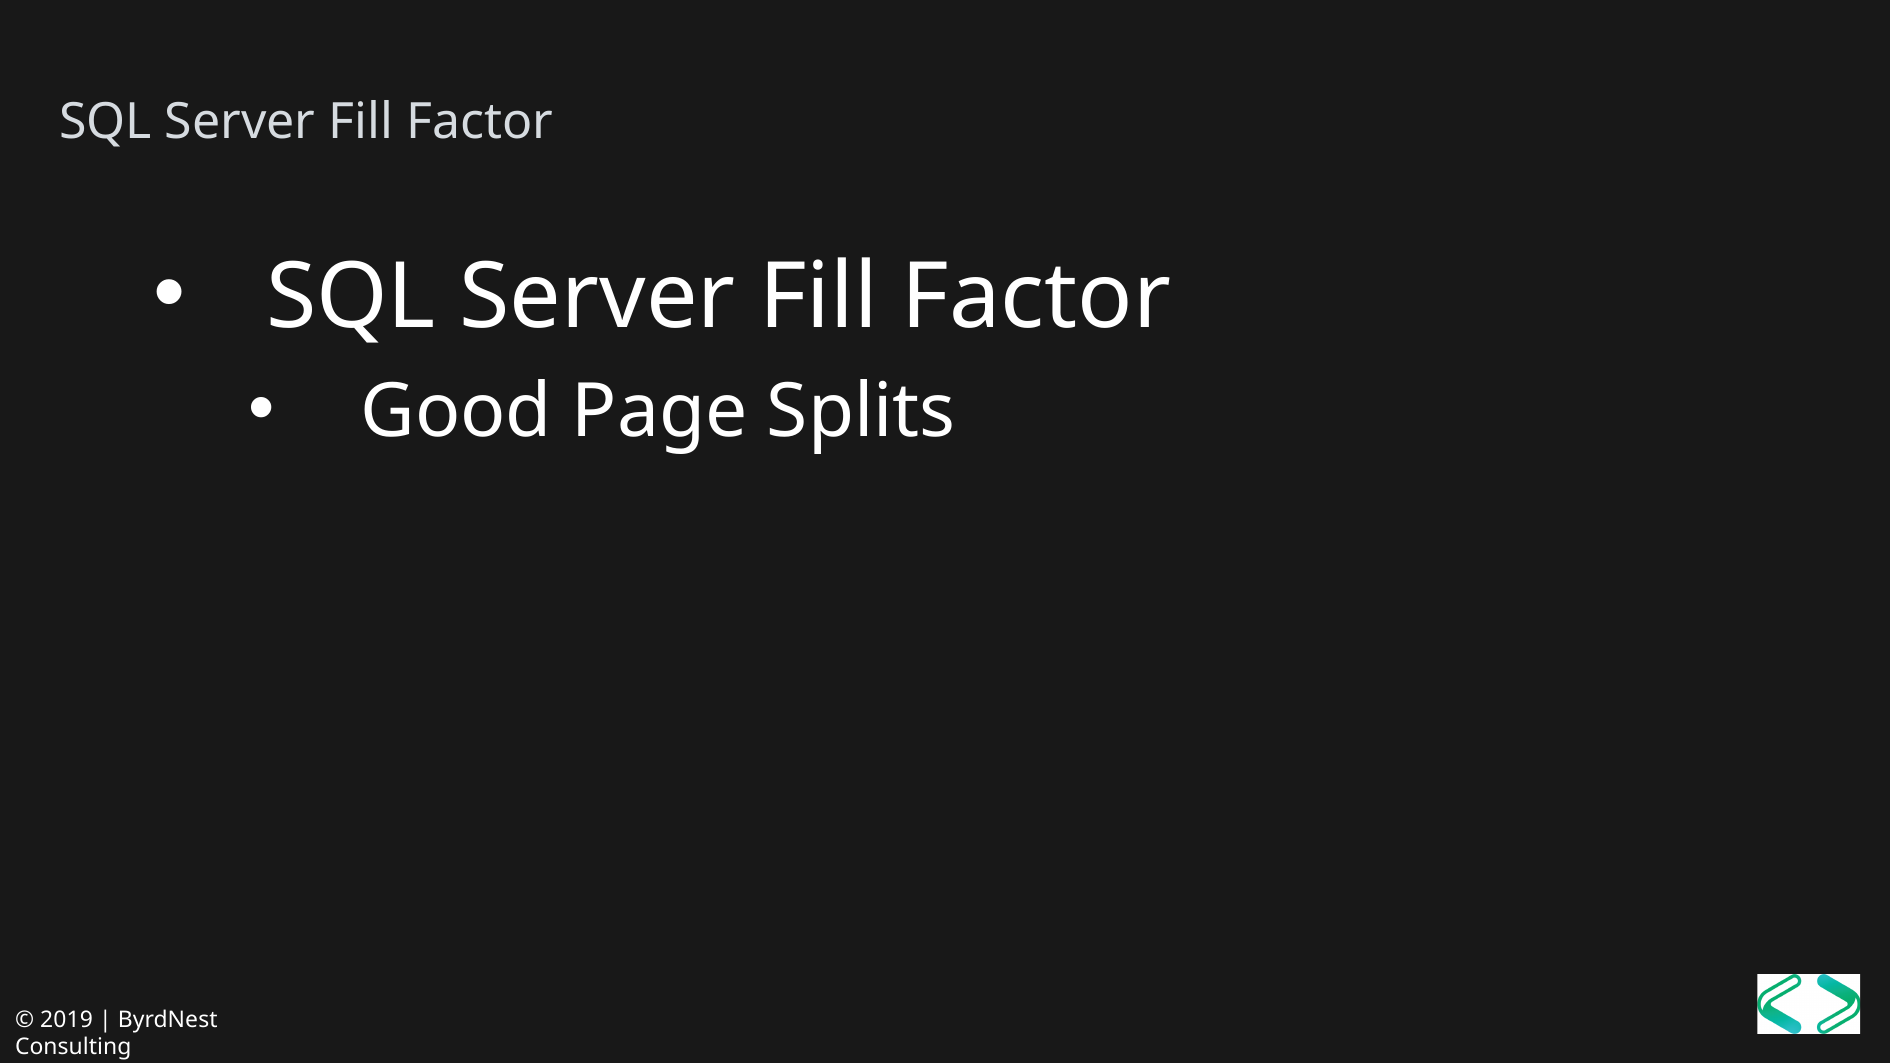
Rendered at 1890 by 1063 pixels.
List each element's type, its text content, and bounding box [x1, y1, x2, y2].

title SQL Server Fill Factor [59, 59, 1831, 178]
list SQL Server Fill Factor Good Page Splits [59, 236, 1831, 1004]
text_box © 2019 | ByrdNest Consulting [0, 1001, 337, 1062]
